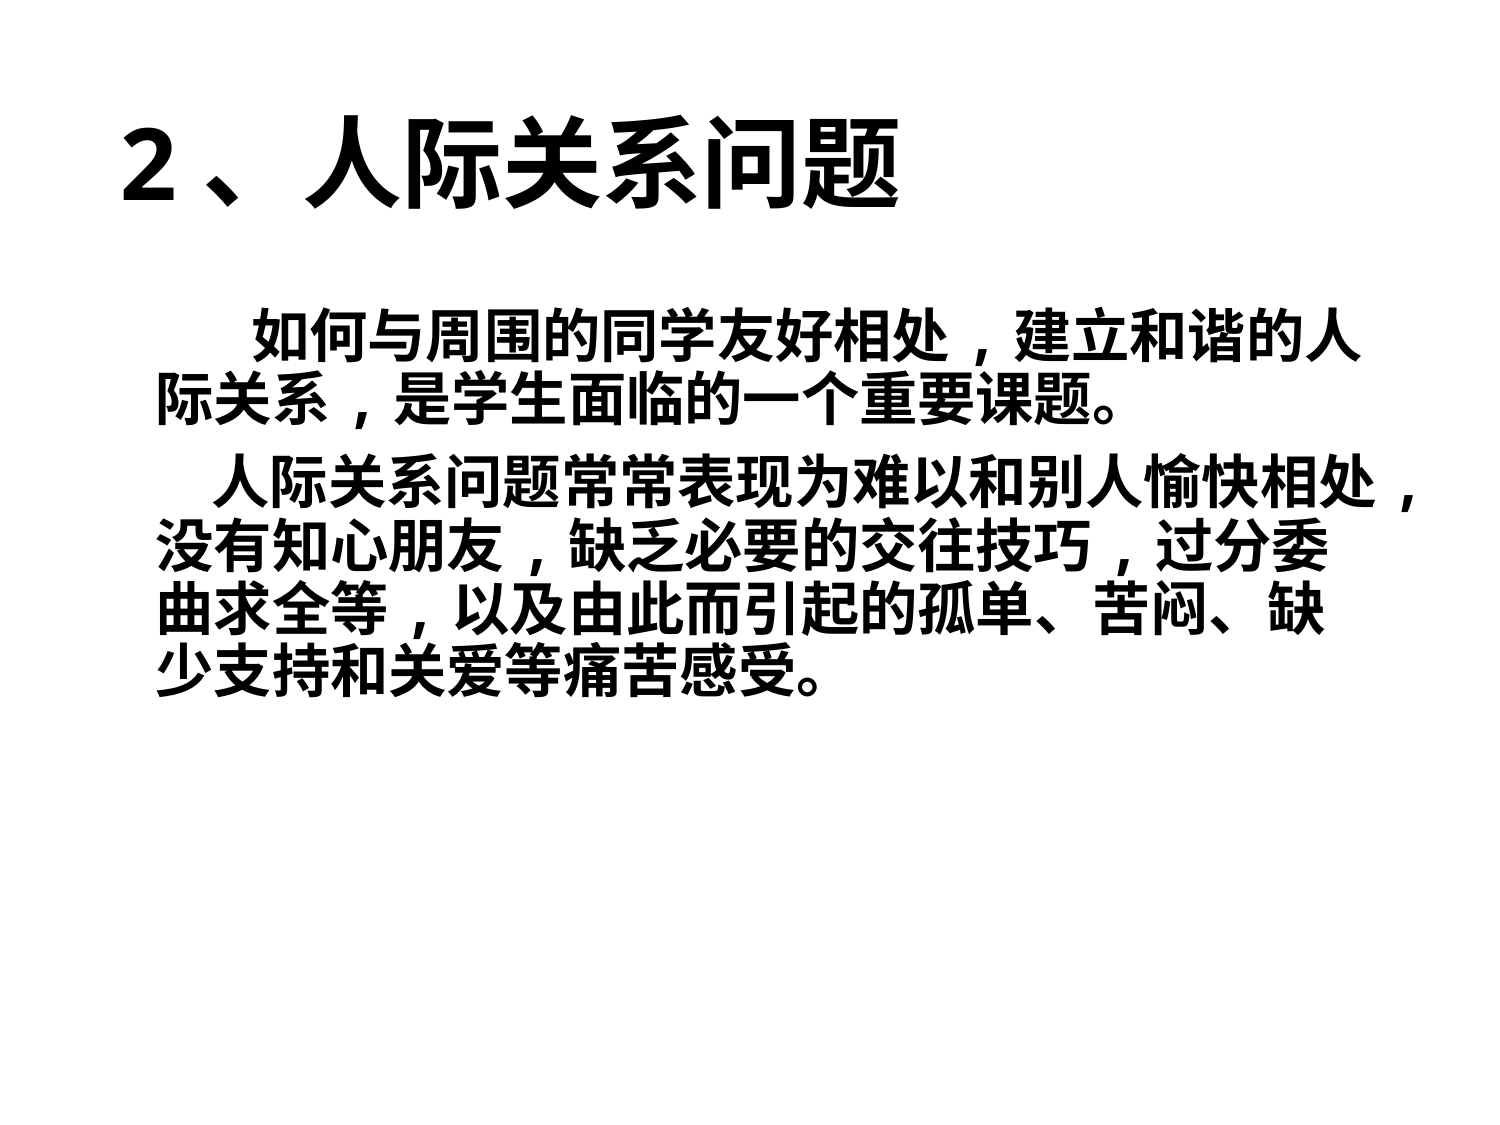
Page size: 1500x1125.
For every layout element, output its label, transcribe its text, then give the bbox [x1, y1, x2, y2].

title 2、人际关系问题 [103, 59, 1397, 278]
list 如何与周围的同学友好相处,建立和谐的人际关系,是学生面临的一个重要课题。 人际关系问题常常表现为难以和别人愉快相处,没有知心朋友,缺乏必要的交往技巧,过分委曲求全等,以及由此而引起的孤单、苦闷、缺少支持和关爱等痛苦感受。 [103, 299, 1397, 1014]
